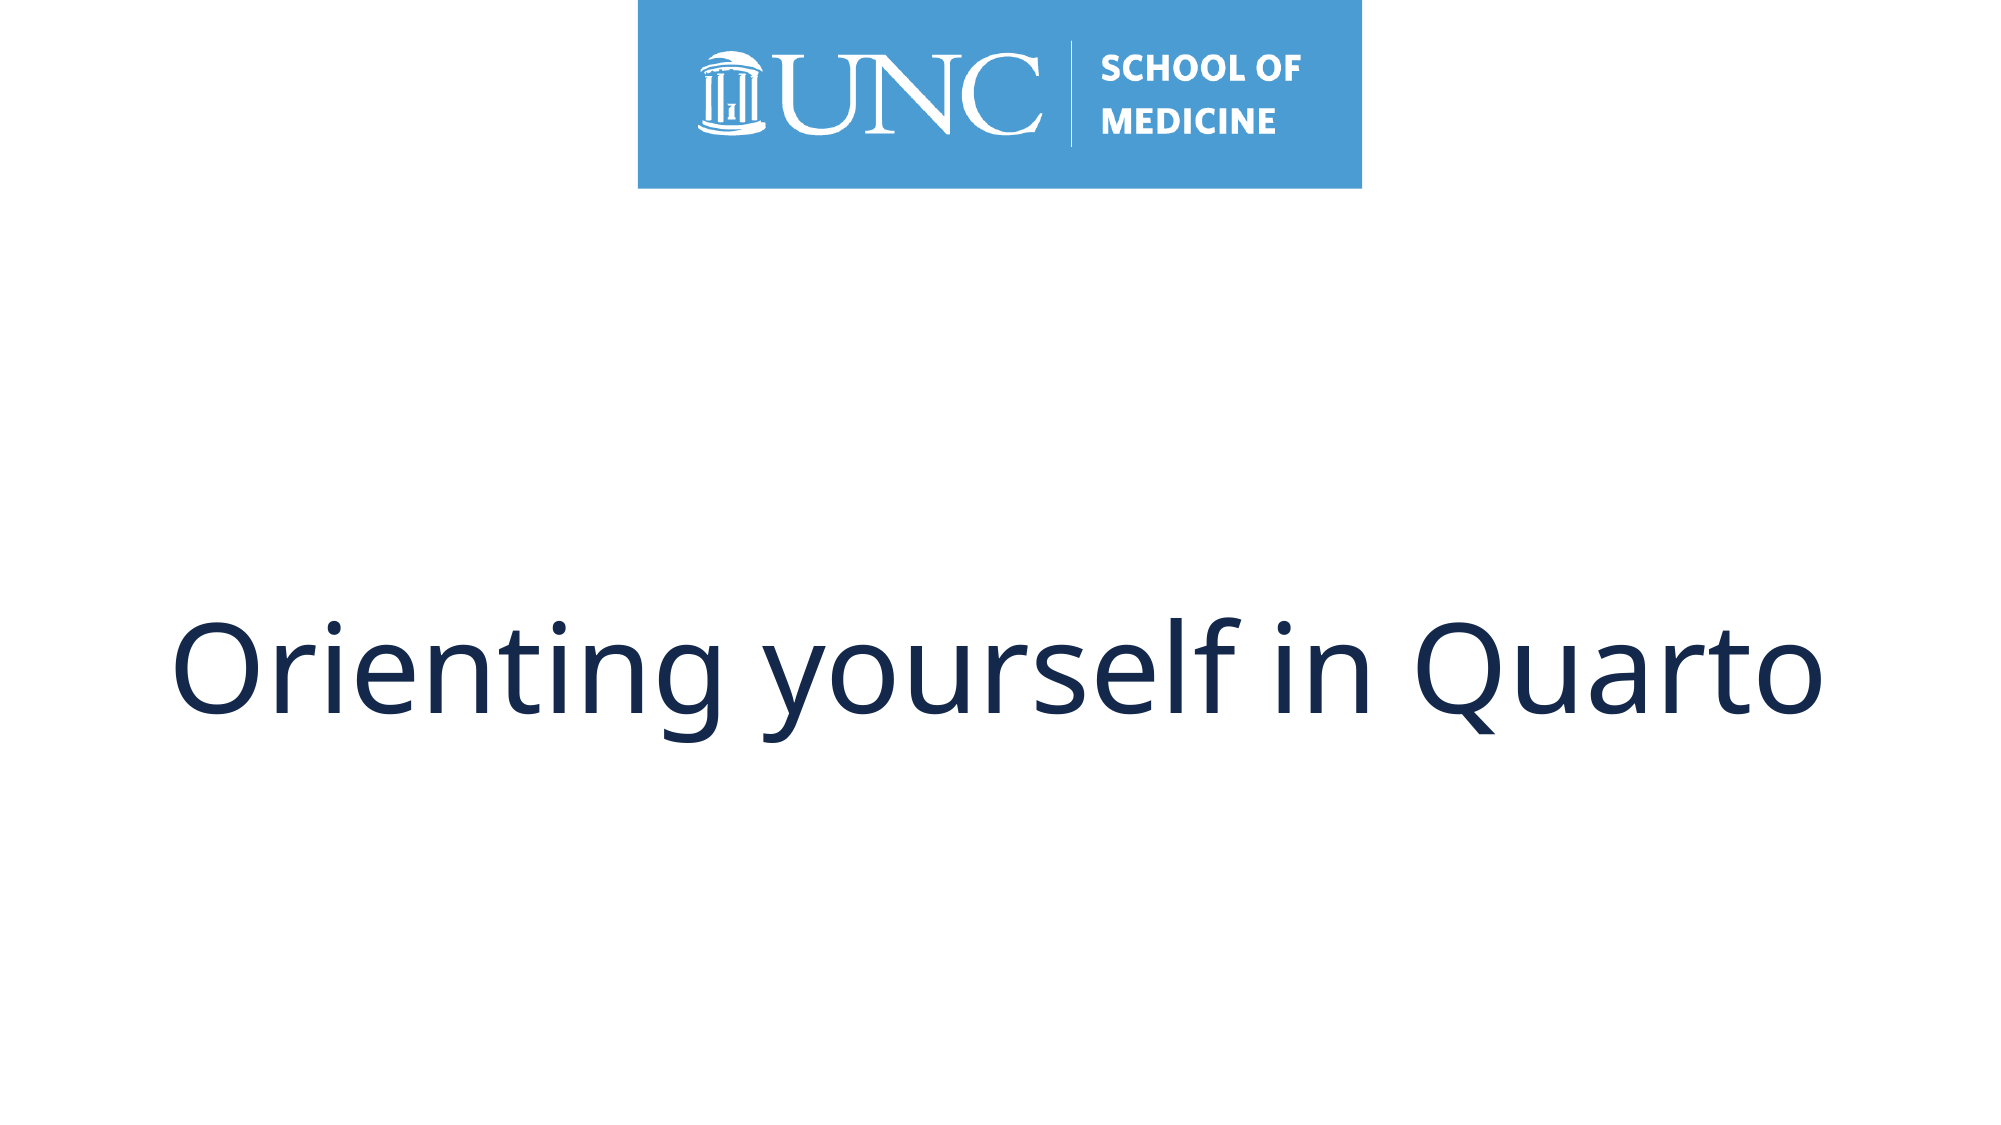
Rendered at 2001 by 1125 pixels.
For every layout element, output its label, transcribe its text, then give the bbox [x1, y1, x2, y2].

title Orienting yourself in Quarto [136, 280, 1862, 749]
picture [698, 40, 1301, 147]
